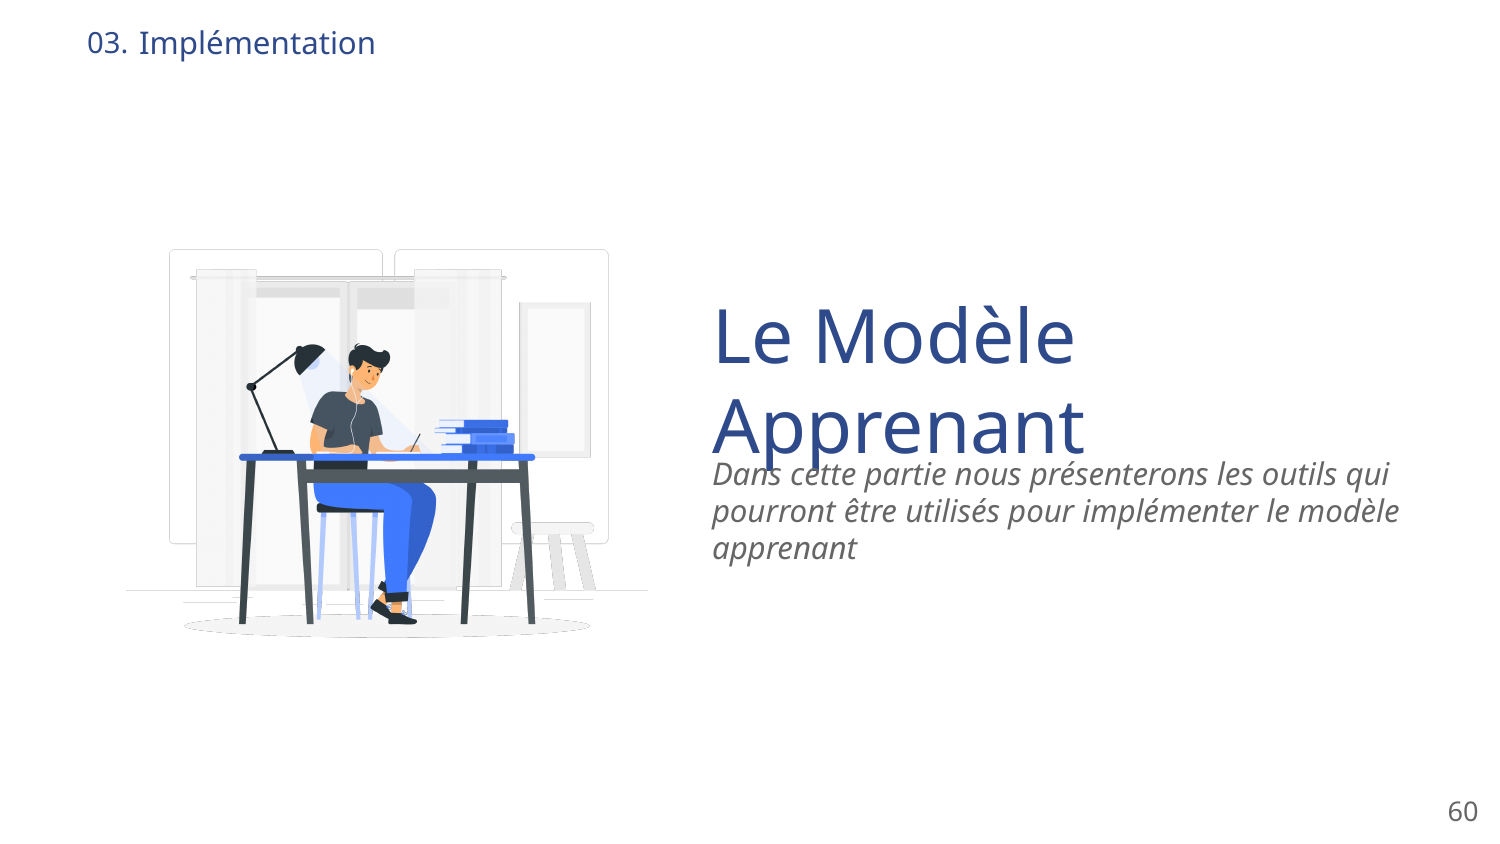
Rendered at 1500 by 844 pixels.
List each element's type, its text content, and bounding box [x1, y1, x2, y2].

title Le Modèle Apprenant [697, 309, 1469, 438]
title Implémentation [124, 5, 683, 79]
slide_number ‹#› [1403, 779, 1494, 844]
title 03. [72, 24, 173, 75]
picture [126, 192, 648, 714]
subtitle Dans cette partie nous présenterons les outils qui pourront être utilisés pour implémenter le modèle apprenant [697, 438, 1469, 535]
